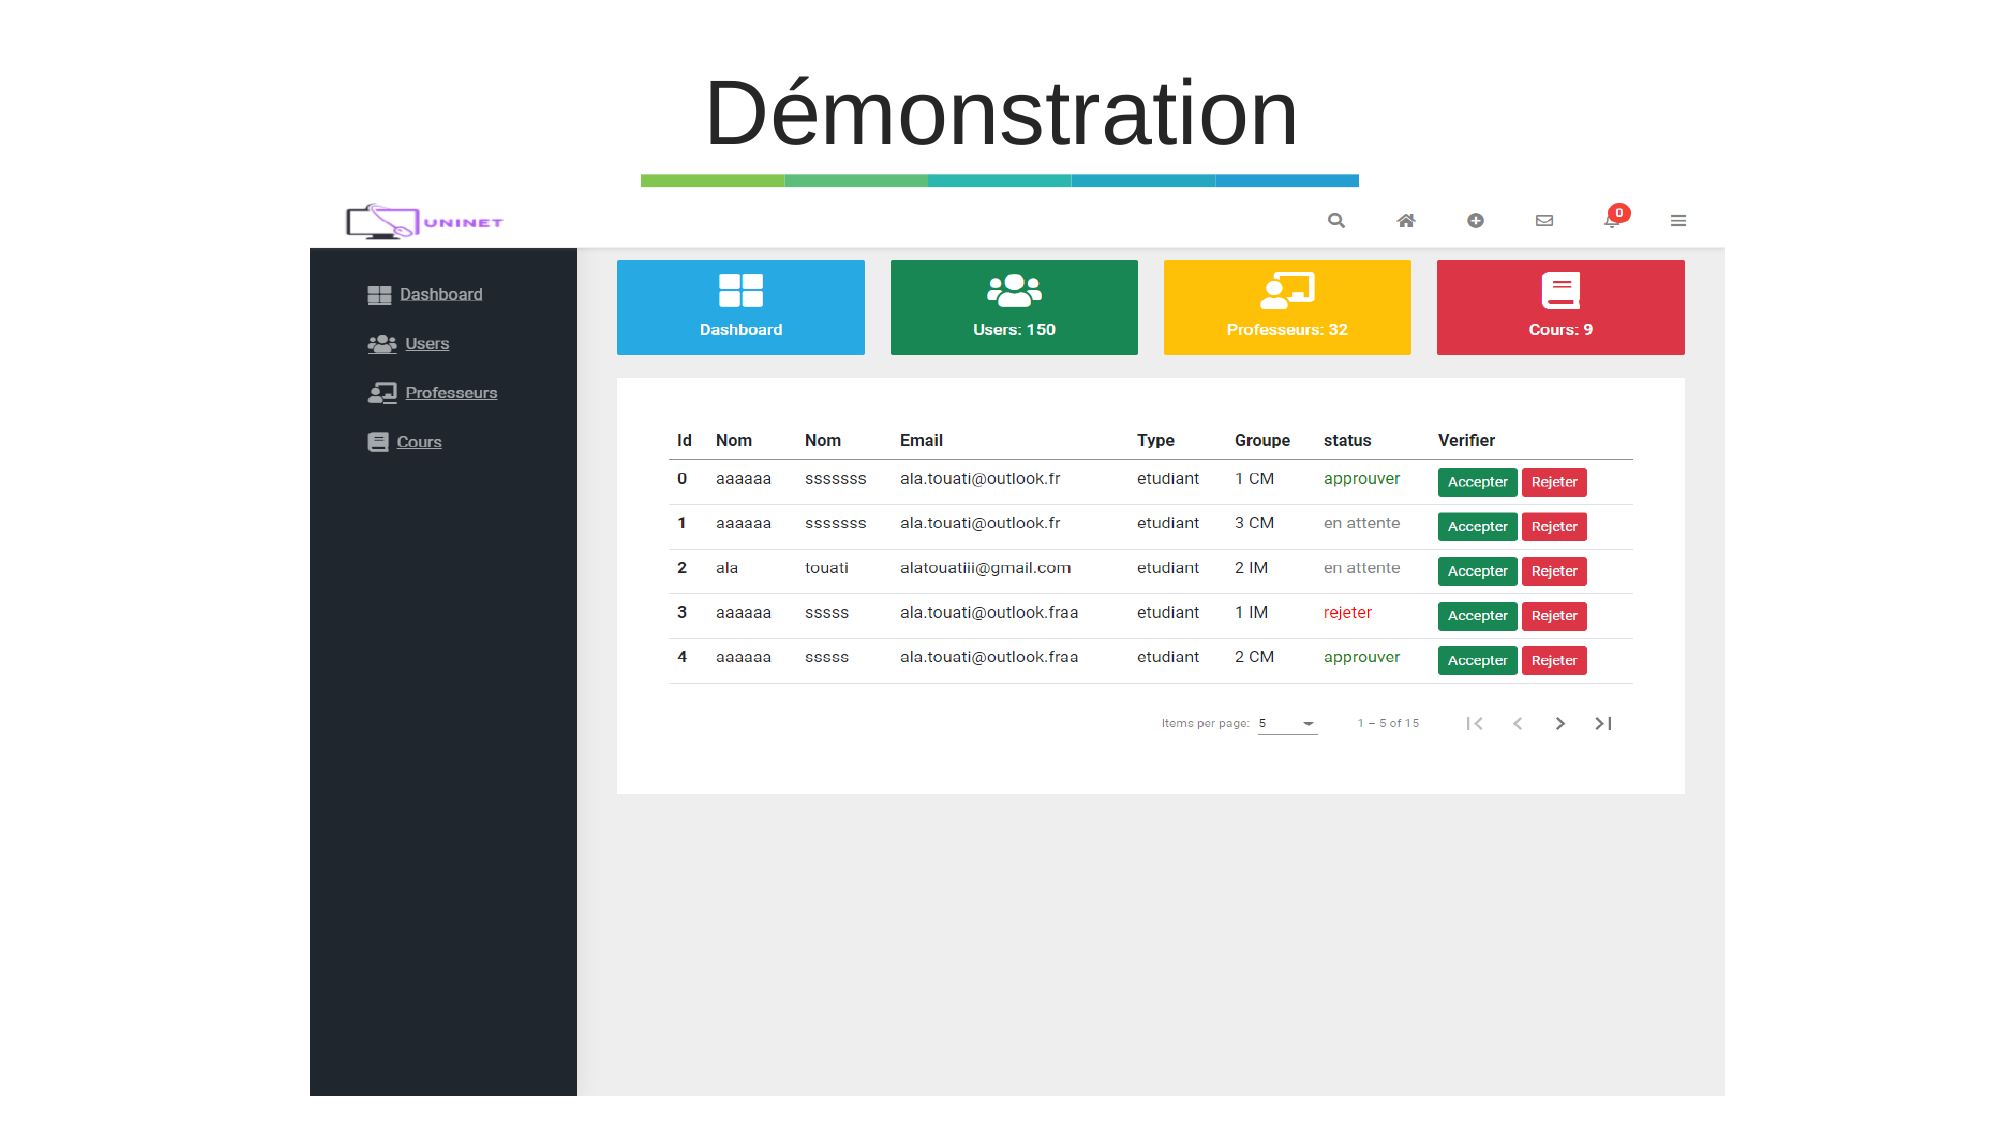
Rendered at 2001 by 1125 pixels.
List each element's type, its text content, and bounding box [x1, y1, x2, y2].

list Démonstration [53, 55, 1952, 175]
picture [310, 195, 1725, 1097]
